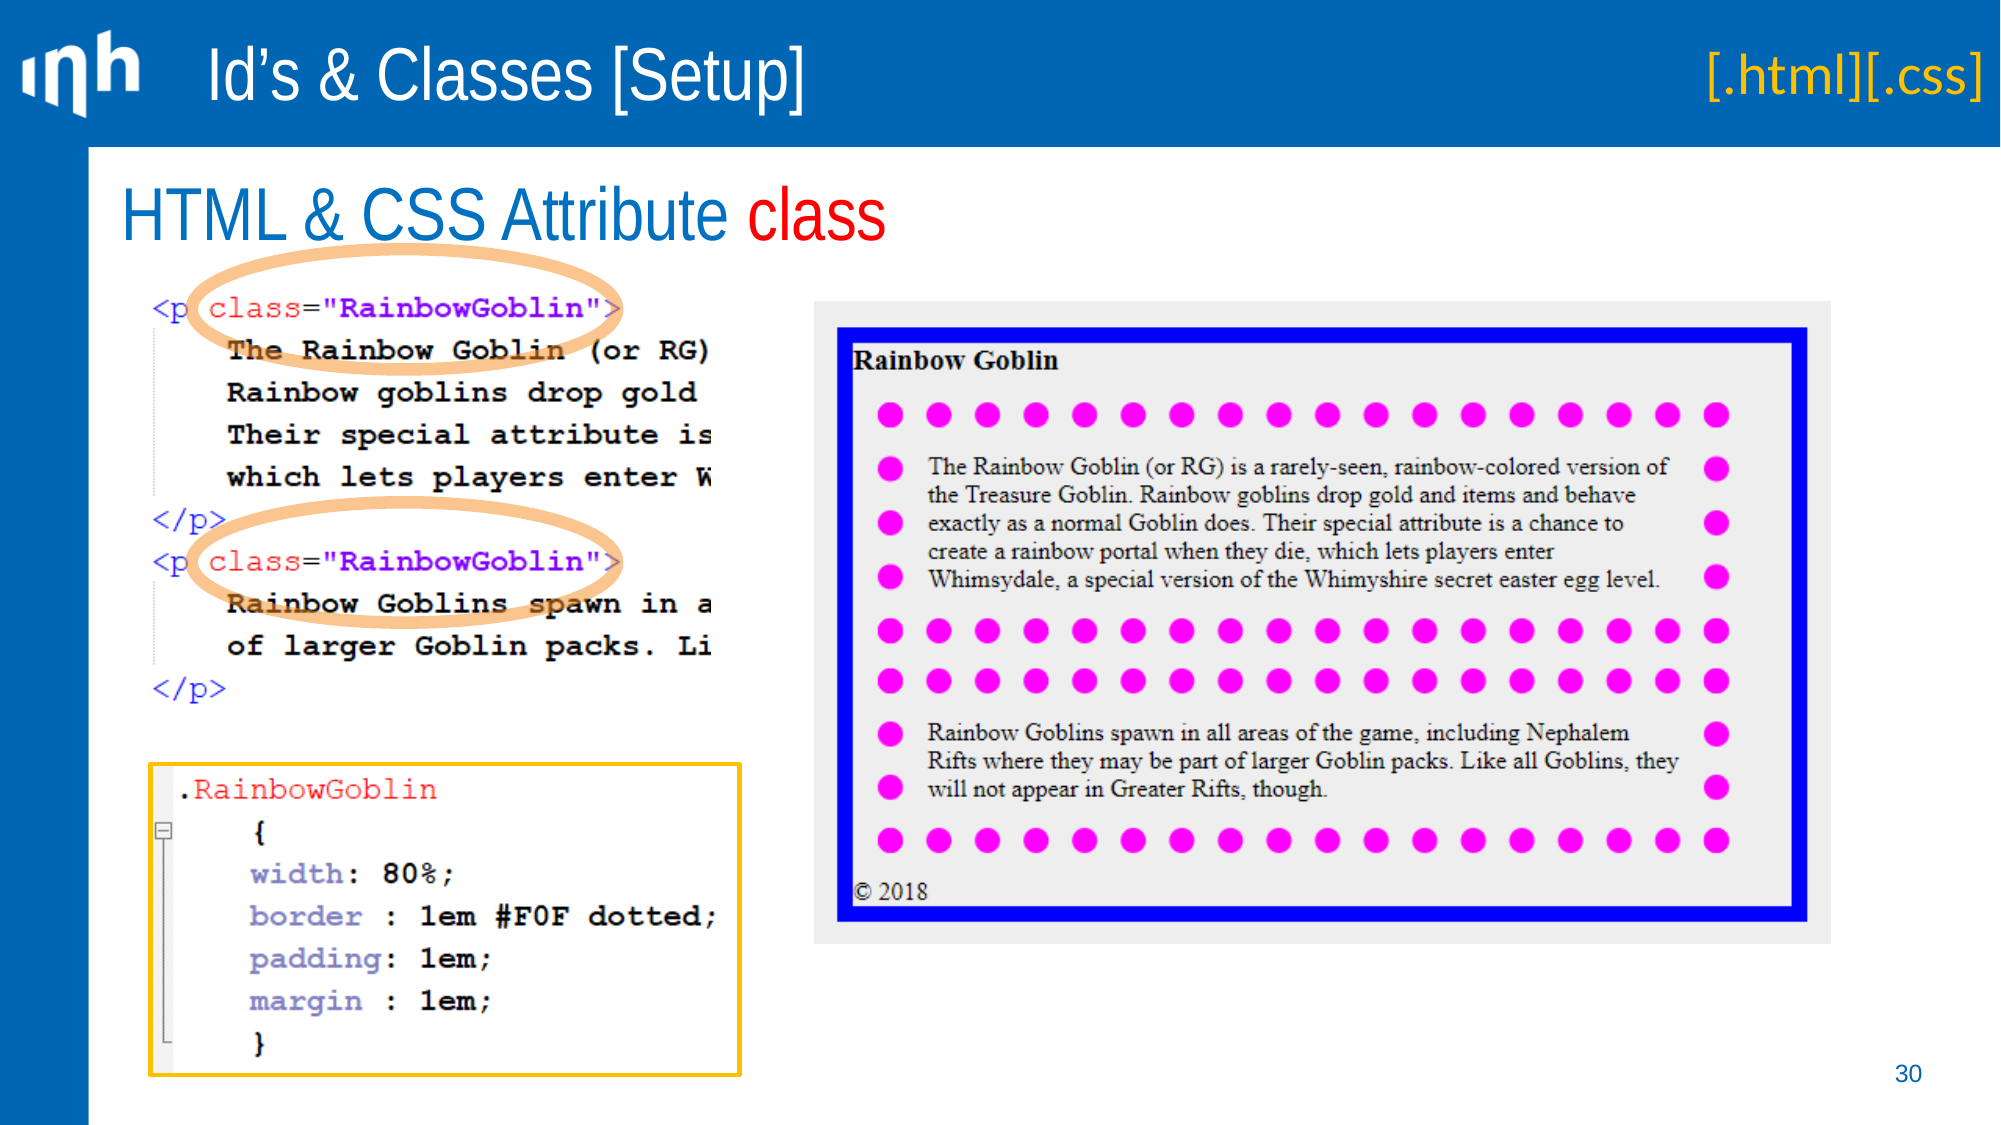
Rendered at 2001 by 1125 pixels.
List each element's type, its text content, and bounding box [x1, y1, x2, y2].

text_box 30 [1782, 1042, 1938, 1103]
text_box [.html][.css] [1537, 28, 2000, 114]
picture [0, 0, 2001, 1125]
text_box HTML & CSS Attribute class [106, 157, 1605, 264]
text_box Id’s & Classes [Setup] [191, 18, 1691, 125]
text_box [211, 248, 598, 283]
